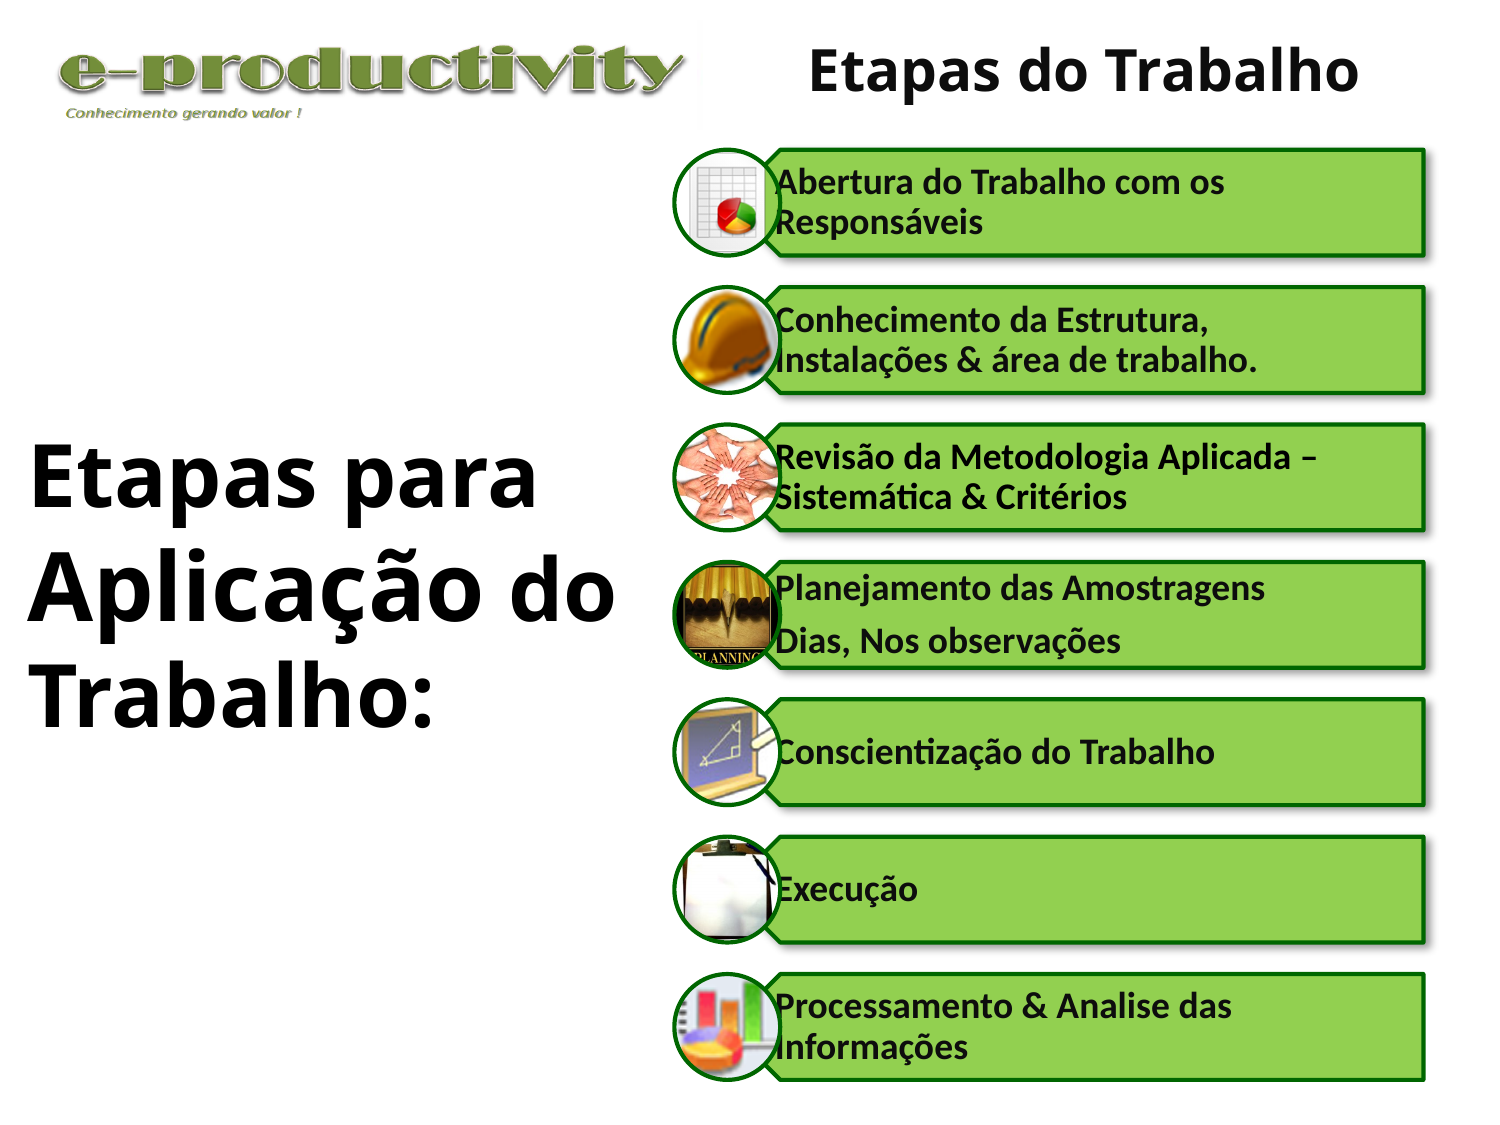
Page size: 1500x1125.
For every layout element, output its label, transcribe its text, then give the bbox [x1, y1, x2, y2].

text_box Etapas para Aplicação do Trabalho: [16, 415, 520, 751]
text_box Etapas do Trabalho [733, 32, 1436, 102]
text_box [525, 148, 1500, 1081]
picture [1, 6, 703, 150]
